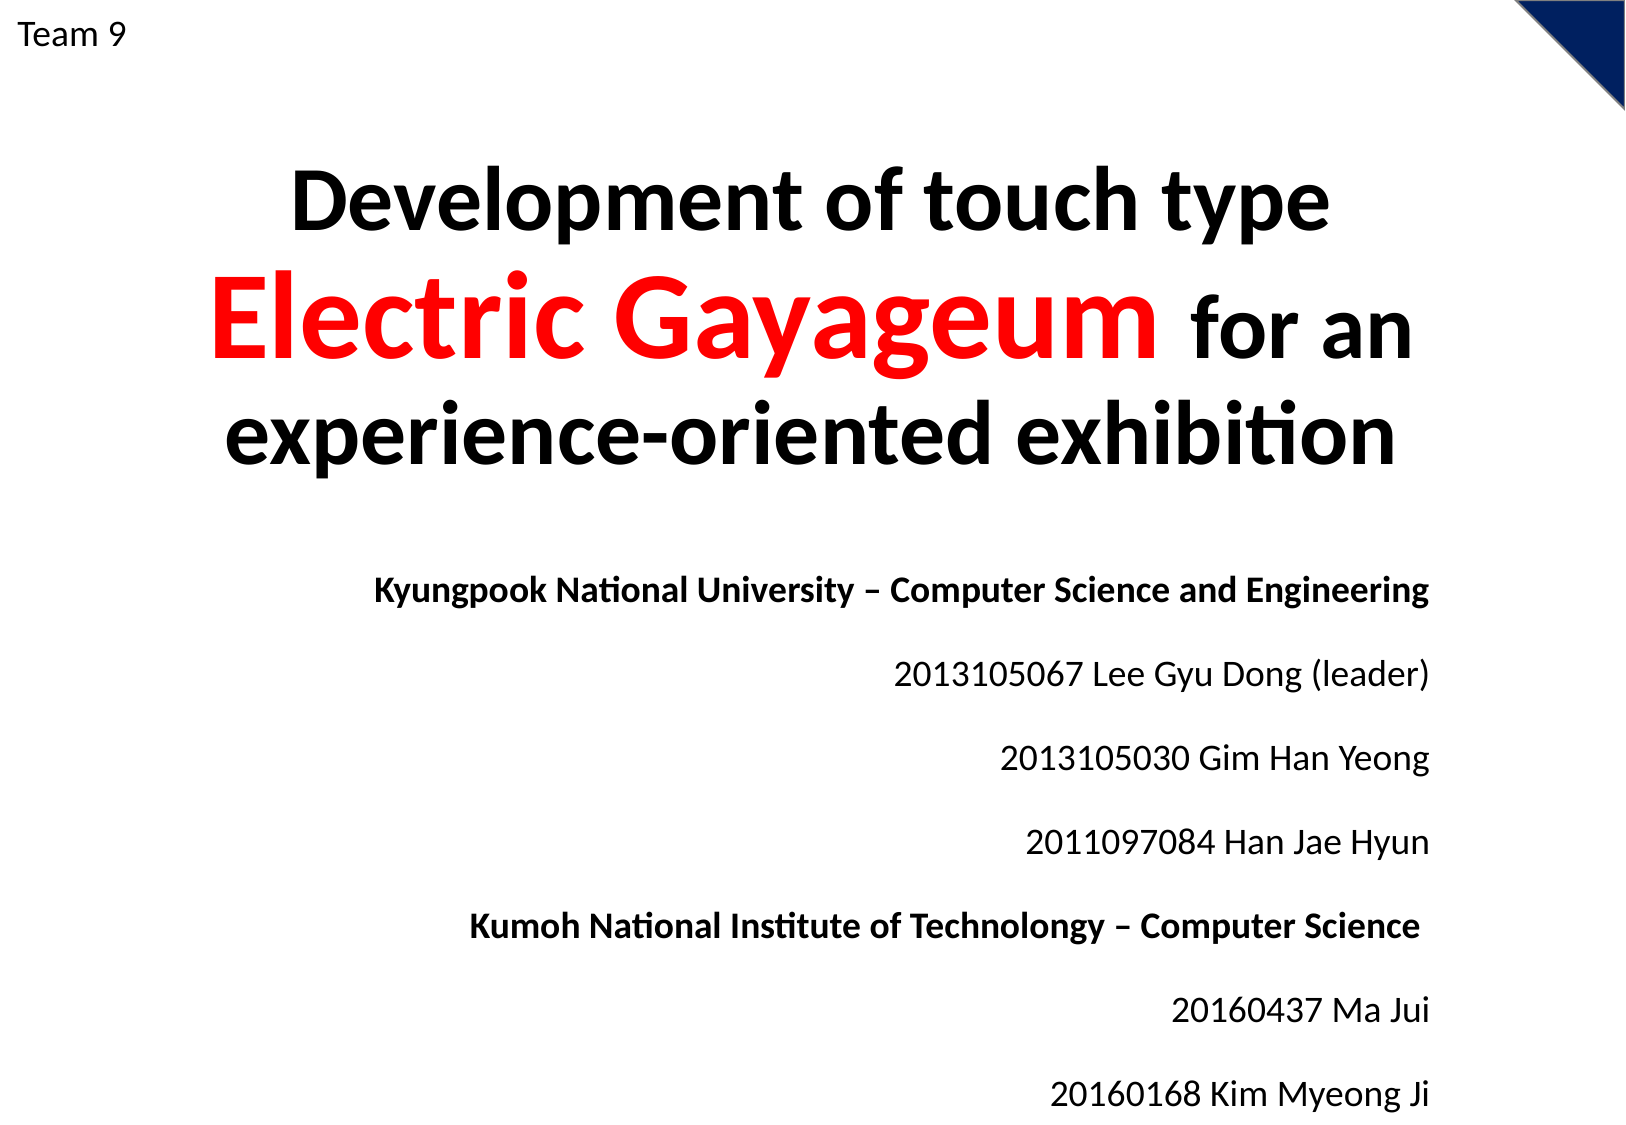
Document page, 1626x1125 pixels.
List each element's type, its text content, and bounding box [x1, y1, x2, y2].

text_box Team 9 [2, 1, 173, 62]
title Development of touch type Electric Gayageum for an experience-oriented exhibition [78, 54, 1546, 581]
text_box [1514, 0, 1625, 111]
subtitle Kyungpook National University – Computer Science and Engineering 2013105067 Lee Gyu Dong (leader) 2013105030 Gim Han Yeong 2011097084 Han Jae Hyun Kumoh National Institute of Technolongy – Computer Science 20160437 Ma Jui 20160168 Kim Myeong Ji [198, 562, 1446, 1124]
